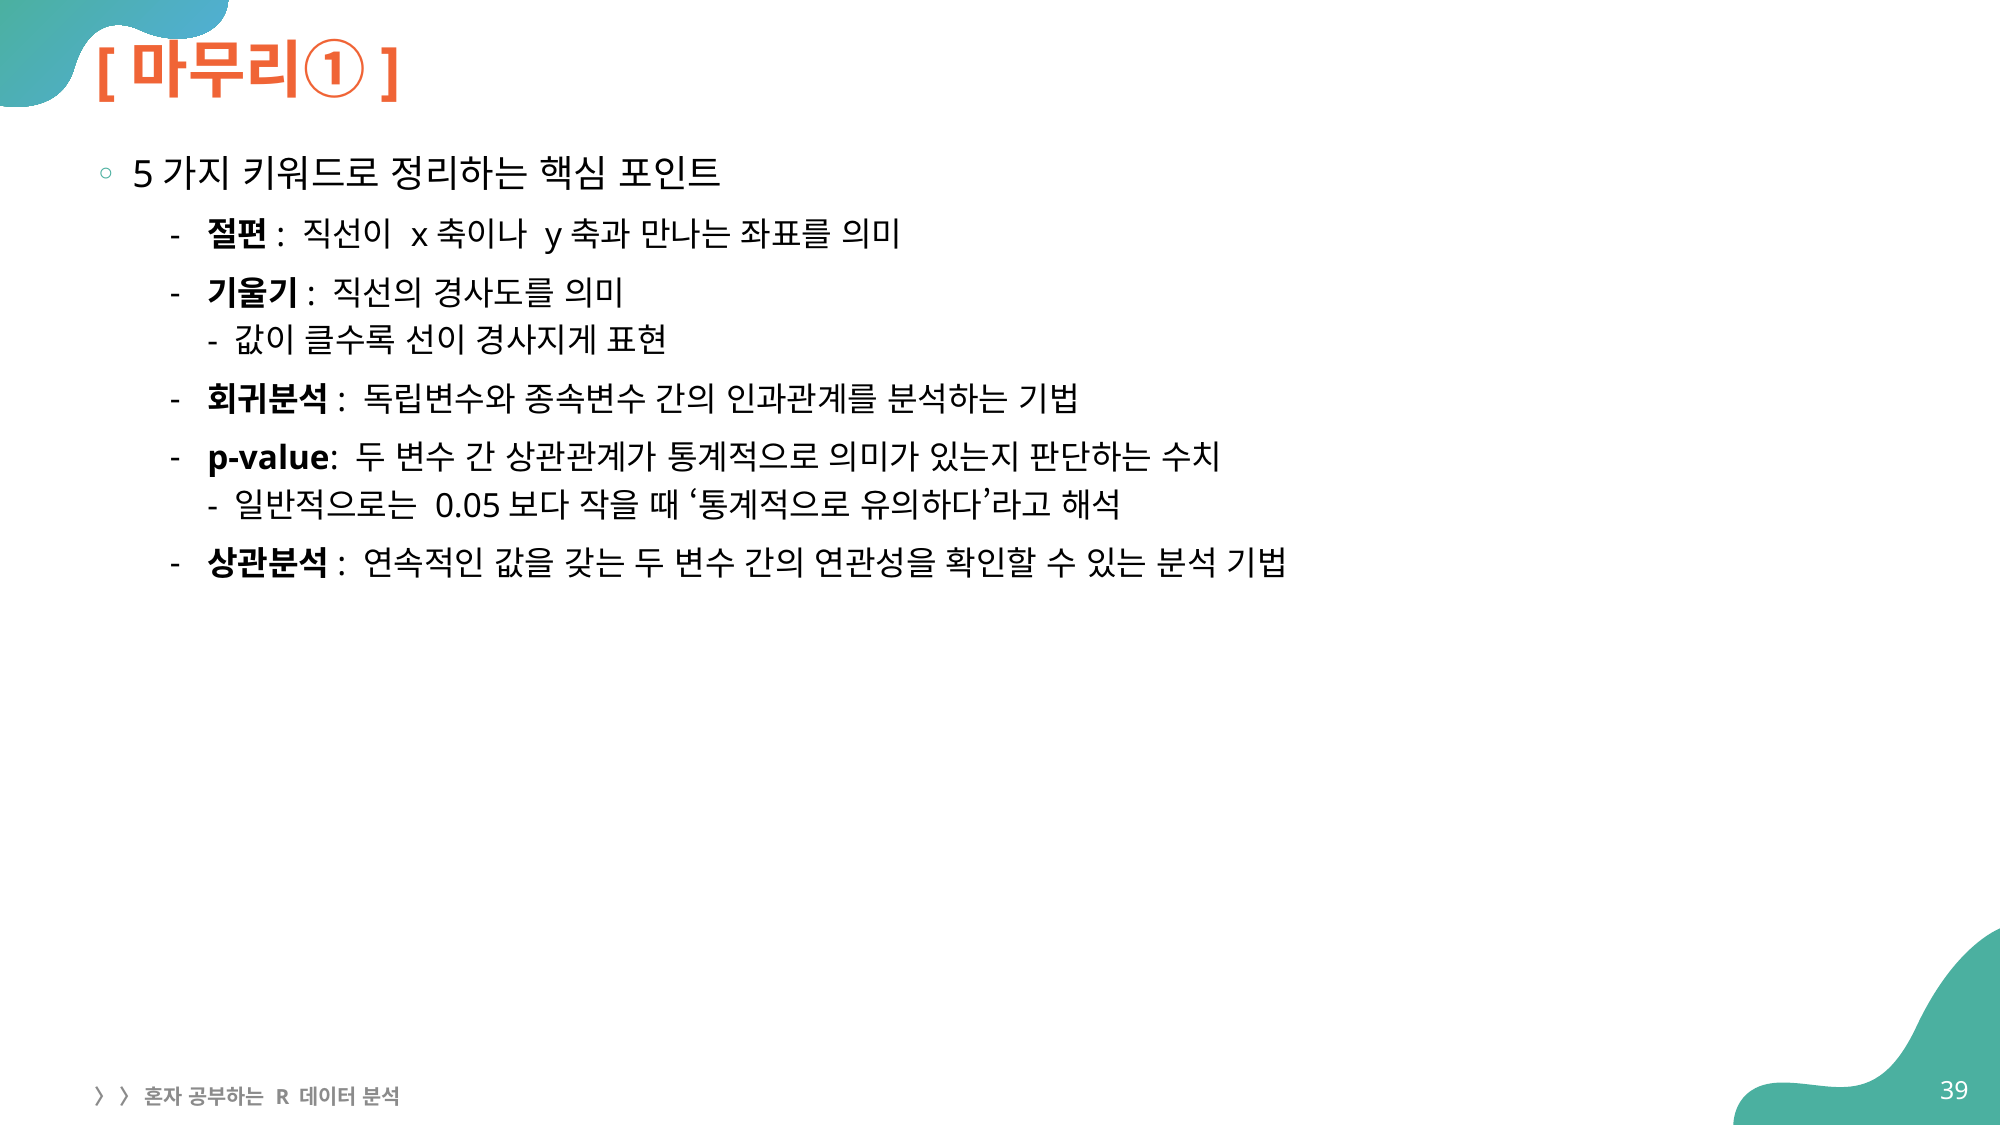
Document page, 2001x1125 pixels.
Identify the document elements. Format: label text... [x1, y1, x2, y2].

footer 〉 〉 혼자 공부하는 R 데이터 분석 [79, 1079, 755, 1114]
slide_number 39 [1917, 1061, 1984, 1122]
text_box 5가지 키워드로 정리하는 핵심 포인트 절편: 직선이 x축이나 y축과 만나는 좌표를 의미 기울기: 직선의 경사도를 의미 - 값이 클수록 선이 경사지게 표현 회귀분석: 독립변수와 종속변수 간의 인과관계를 분석하는 기법 p-value: 두 변수 간 상관관계가 통계적으로 의미가 있는지 판단하는 수치 - 일반적으로는 0.05보다 작을 때 ‘통계적으로 유의하다’라고 해석 상관분석: 연속적인 값을 갖는 두 변수 간의 연관성을 확인할 수 있는 분석 기법 [79, 133, 1931, 1079]
title [마무리①] [79, 17, 1931, 128]
